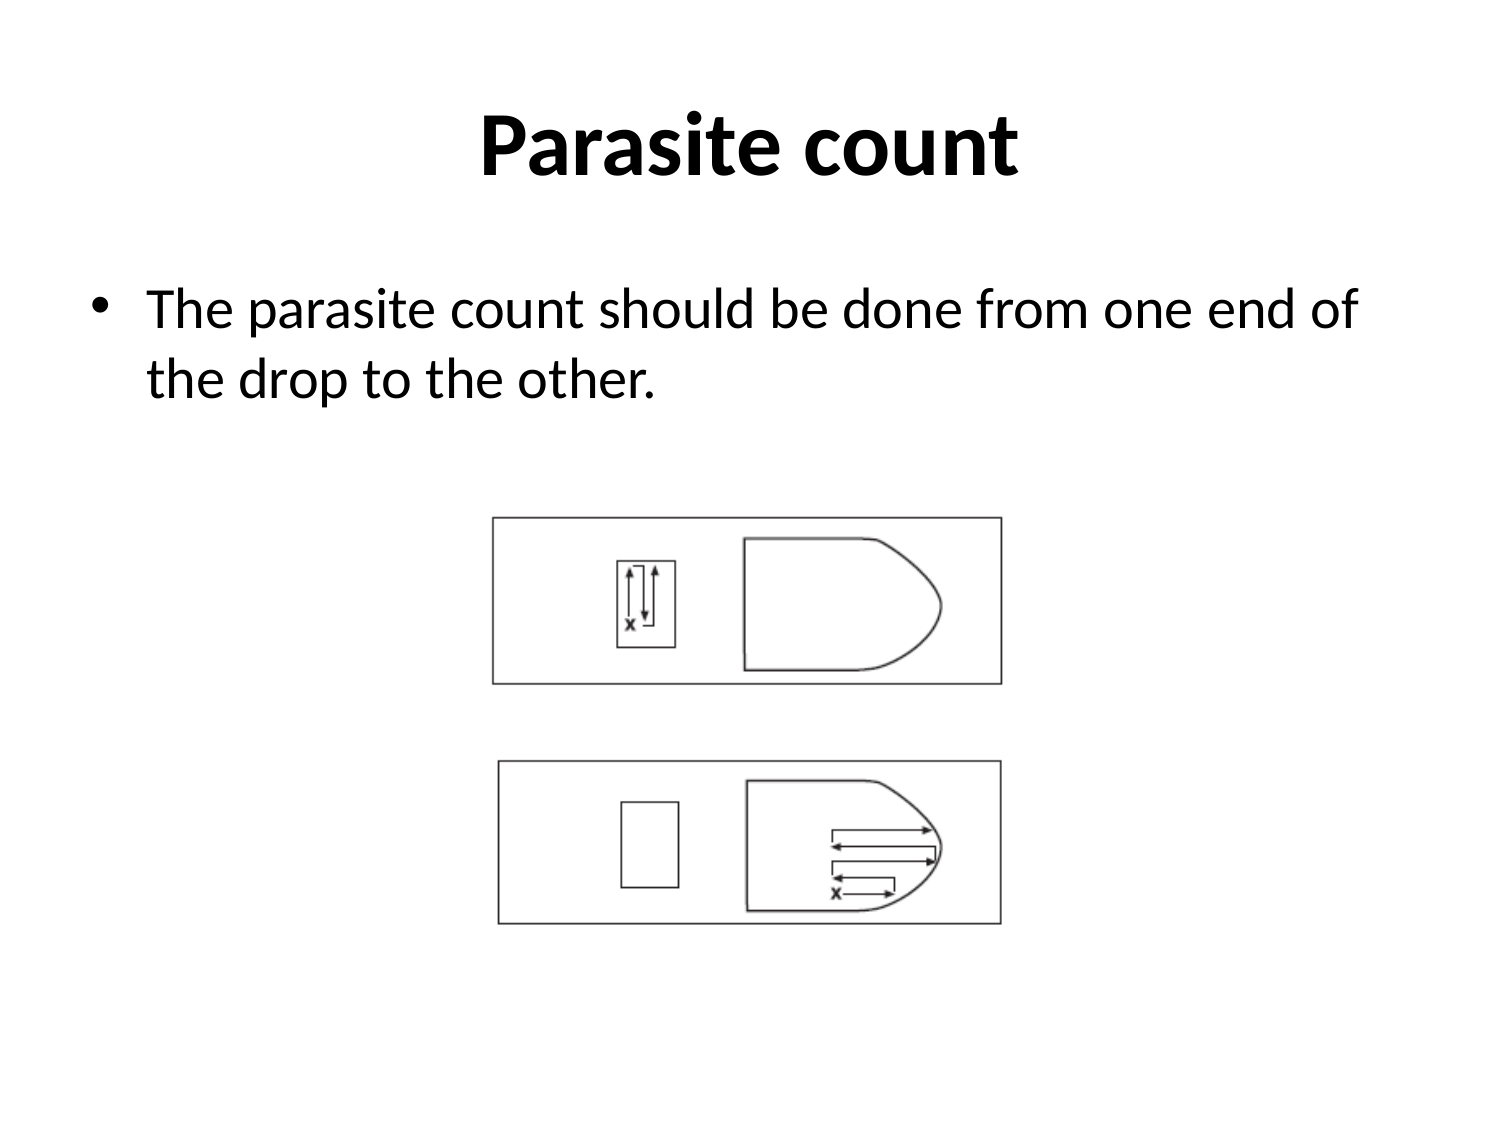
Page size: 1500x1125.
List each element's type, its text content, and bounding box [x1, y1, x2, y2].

picture [461, 499, 1039, 706]
list The parasite count should be done from one end of the drop to the other. [75, 262, 1425, 1005]
title Parasite count [75, 45, 1425, 233]
picture [485, 749, 1015, 938]
